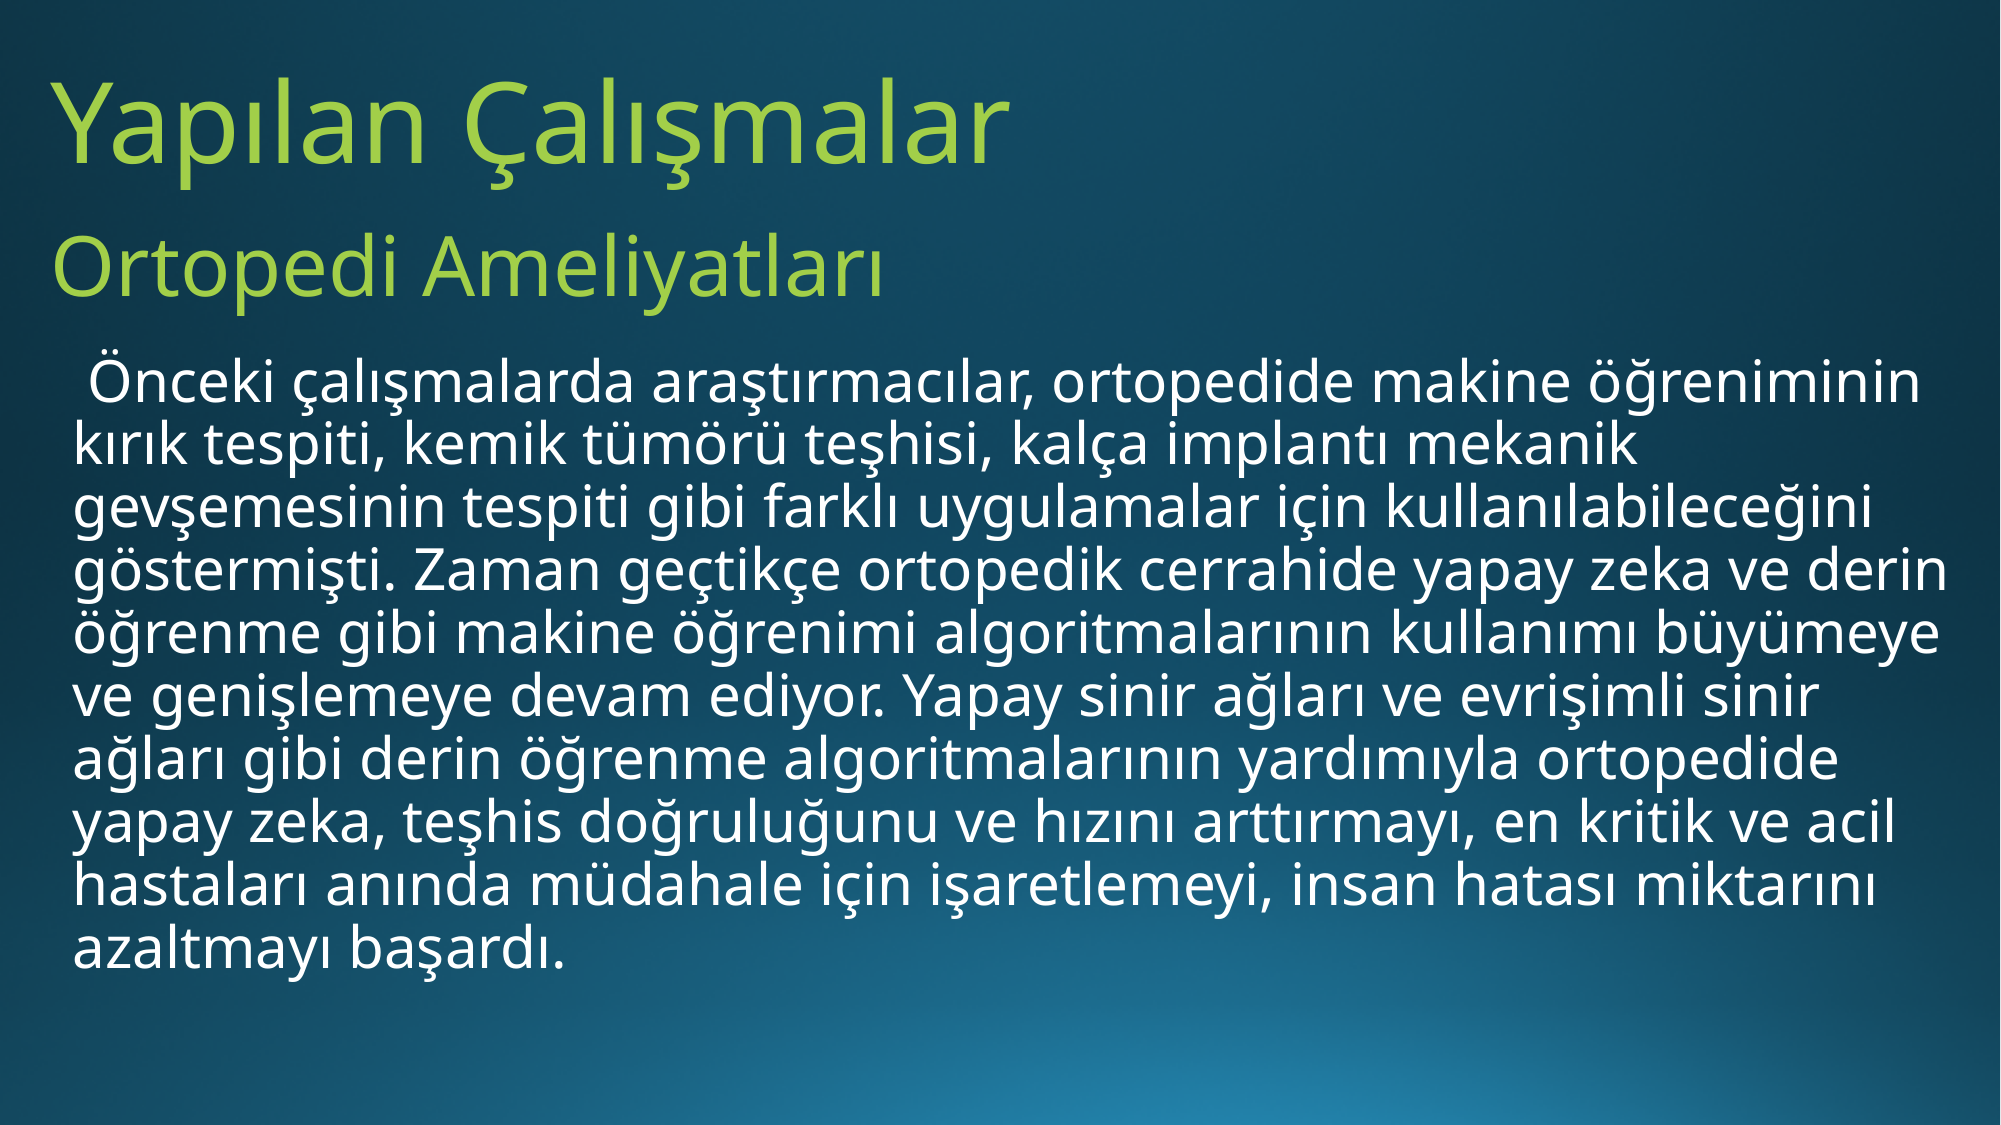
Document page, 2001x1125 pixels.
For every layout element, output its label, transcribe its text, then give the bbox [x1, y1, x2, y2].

text_box Yapılan Çalışmalar [35, 43, 1609, 194]
title Ortopedi Ameliyatları [35, 205, 1802, 335]
picture [0, 0, 2001, 1125]
list Önceki çalışmalarda araştırmacılar, ortopedide makine öğreniminin kırık tespiti, kemik tümörü teşhisi, kalça implantı mekanik gevşemesinin tespiti gibi farklı uygulamalar için kullanılabileceğini göstermişti. Zaman geçtikçe ortopedik cerrahide yapay zeka ve derin öğrenme gibi makine öğrenimi algoritmalarının kullanımı büyümeye ve genişlemeye devam ediyor. Yapay sinir ağları ve evrişimli sinir ağları gibi derin öğrenme algoritmalarının yardımıyla ortopedide yapay zeka, teşhis doğruluğunu ve hızını arttırmayı, en kritik ve acil hastaları anında müdahale için işaretlemeyi, insan hatası miktarını azaltmayı başardı. [57, 344, 1987, 1101]
